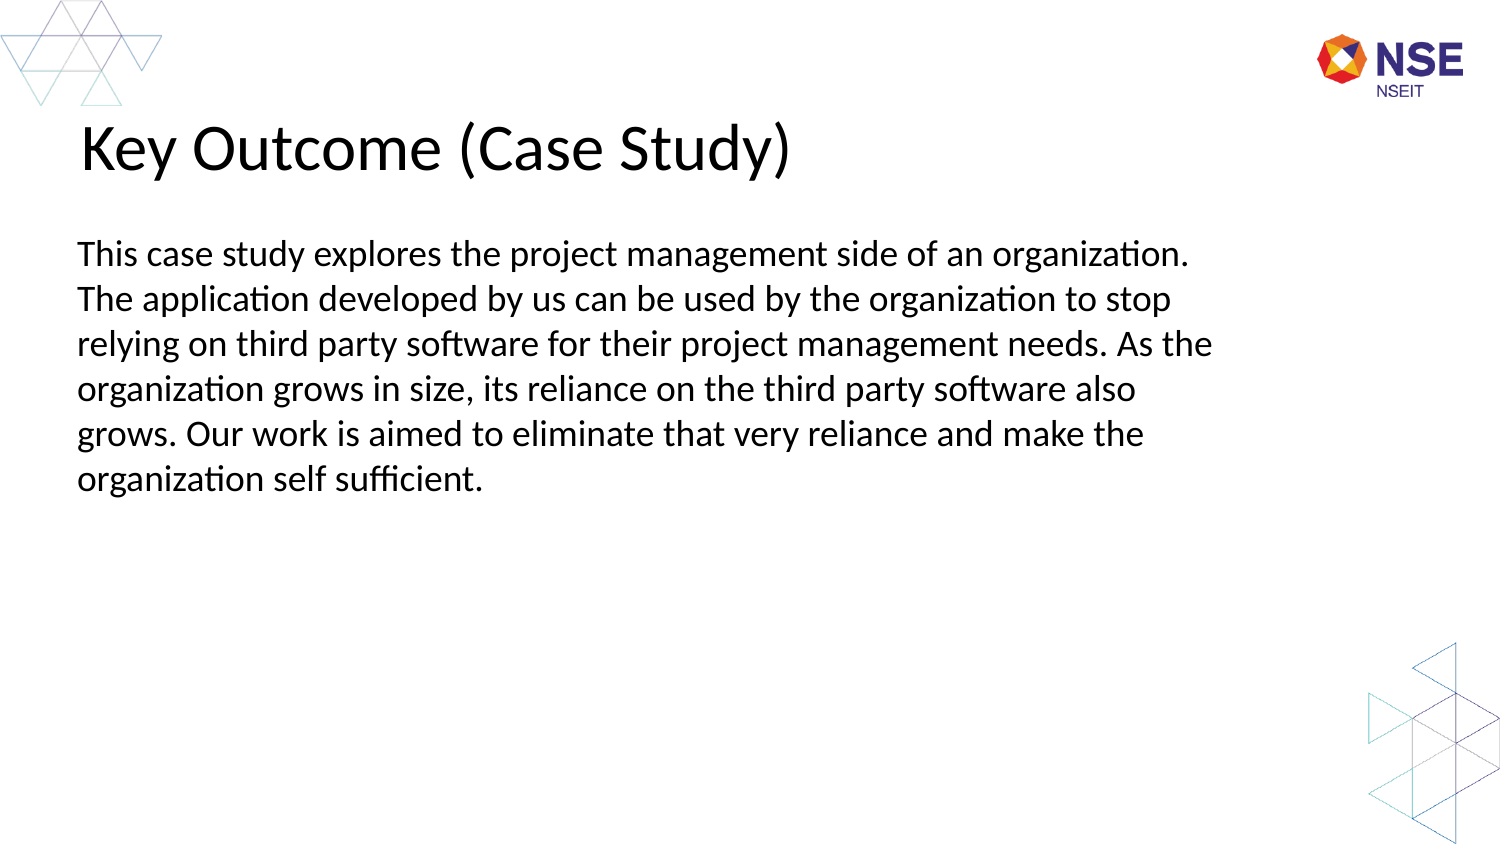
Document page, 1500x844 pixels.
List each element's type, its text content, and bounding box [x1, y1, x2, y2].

text_box Key Outcome (Case Study) [66, 96, 809, 192]
picture [1317, 34, 1463, 97]
picture [1368, 642, 1500, 844]
picture [1, 1, 162, 106]
text_box This case study explores the project management side of an organization. The application developed by us can be used by the organization to stop relying on third party software for their project management needs. As the organization grows in size, its reliance on the third party software also grows. Our work is aimed to eliminate that very reliance and make the organization self sufficient. [62, 221, 1250, 507]
